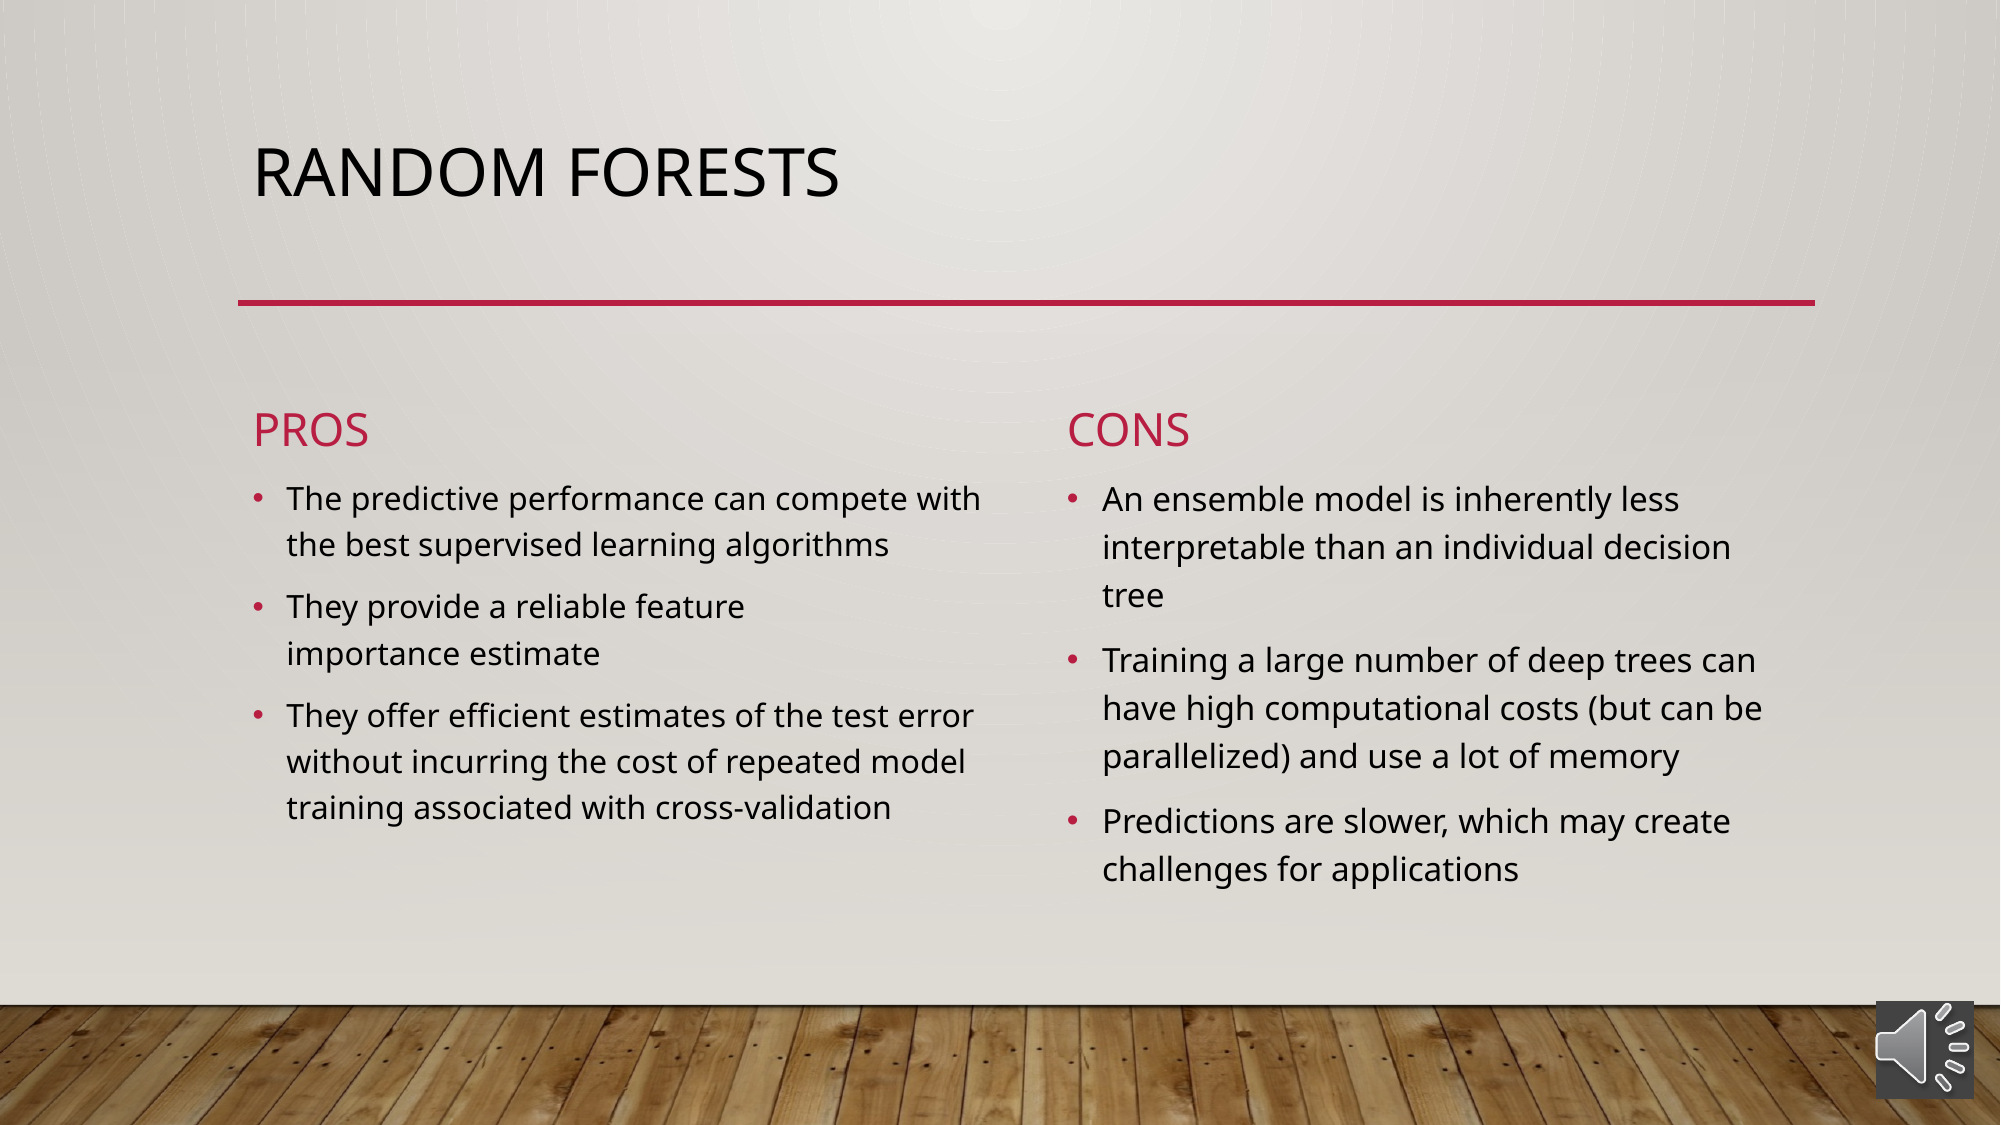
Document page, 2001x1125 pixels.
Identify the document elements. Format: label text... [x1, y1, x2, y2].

title Random Forests [237, 131, 1814, 306]
list The predictive performance can compete with the best supervised learning algorithms They provide a reliable feature importance estimate They offer efficient estimates of the test error without incurring the cost of repeated model training associated with cross-validation [237, 463, 1000, 898]
list Cons [1051, 331, 1814, 462]
list An ensemble model is inherently less interpretable than an individual decision tree Training a large number of deep trees can have high computational costs (but can be parallelized) and use a lot of memory Predictions are slower, which may create challenges for applications [1051, 462, 1814, 896]
picture [0, 999, 2000, 1125]
list Pros [237, 331, 1000, 463]
